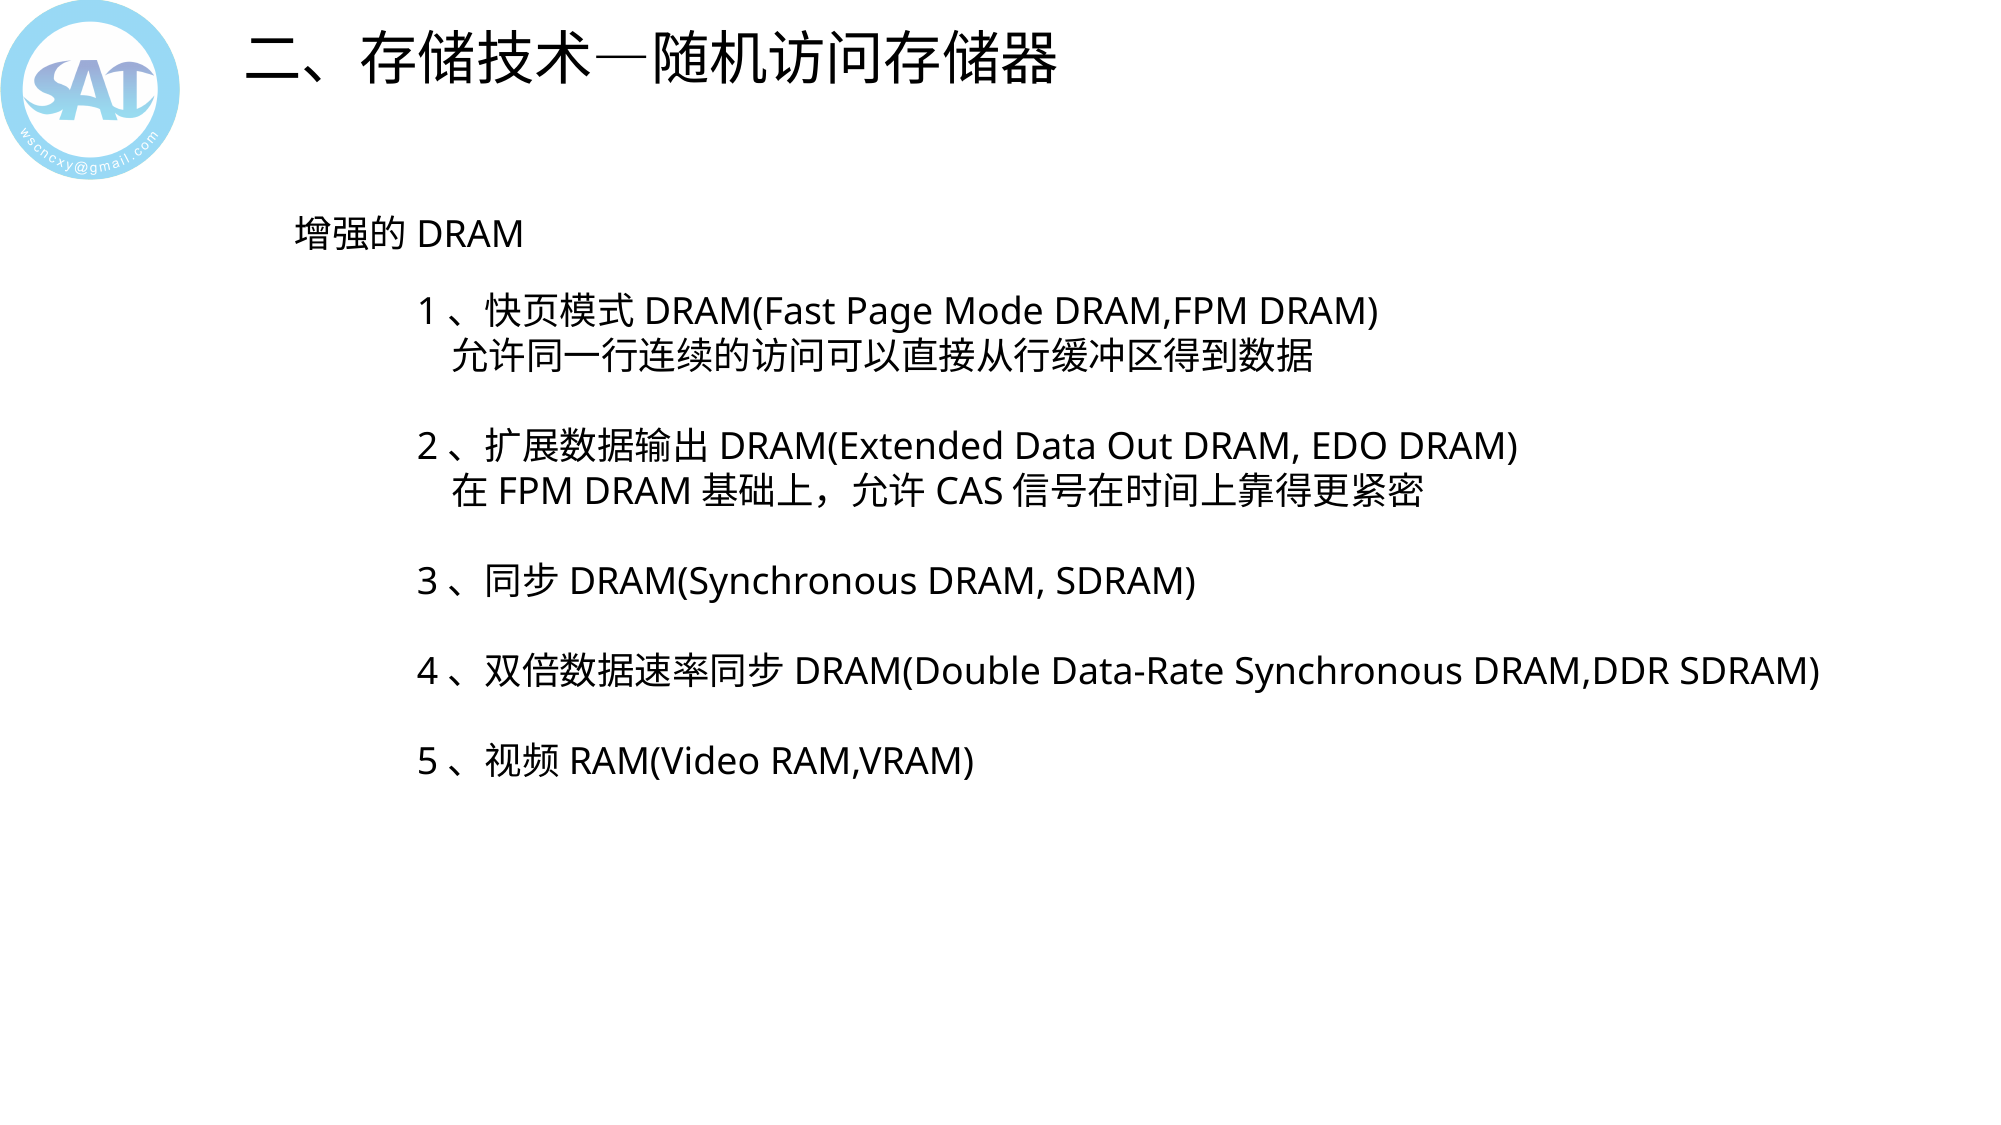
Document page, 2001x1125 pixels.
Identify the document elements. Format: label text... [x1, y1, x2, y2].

text_box 1、快页模式DRAM(Fast Page Mode DRAM,FPM DRAM) 允许同一行连续的访问可以直接从行缓冲区得到数据 2、扩展数据输出DRAM(Extended Data Out DRAM, EDO DRAM) 在FPM DRAM基础上，允许CAS信号在时间上靠得更紧密 3、同步DRAM(Synchronous DRAM, SDRAM) 4、双倍数据速率同步DRAM(Double Data-Rate Synchronous DRAM,DDR SDRAM) 5、视频RAM(Video RAM,VRAM) [402, 279, 1836, 790]
text_box 二、存储技术—随机访问存储器 [228, 13, 1074, 99]
text_box 增强的DRAM [279, 202, 540, 263]
